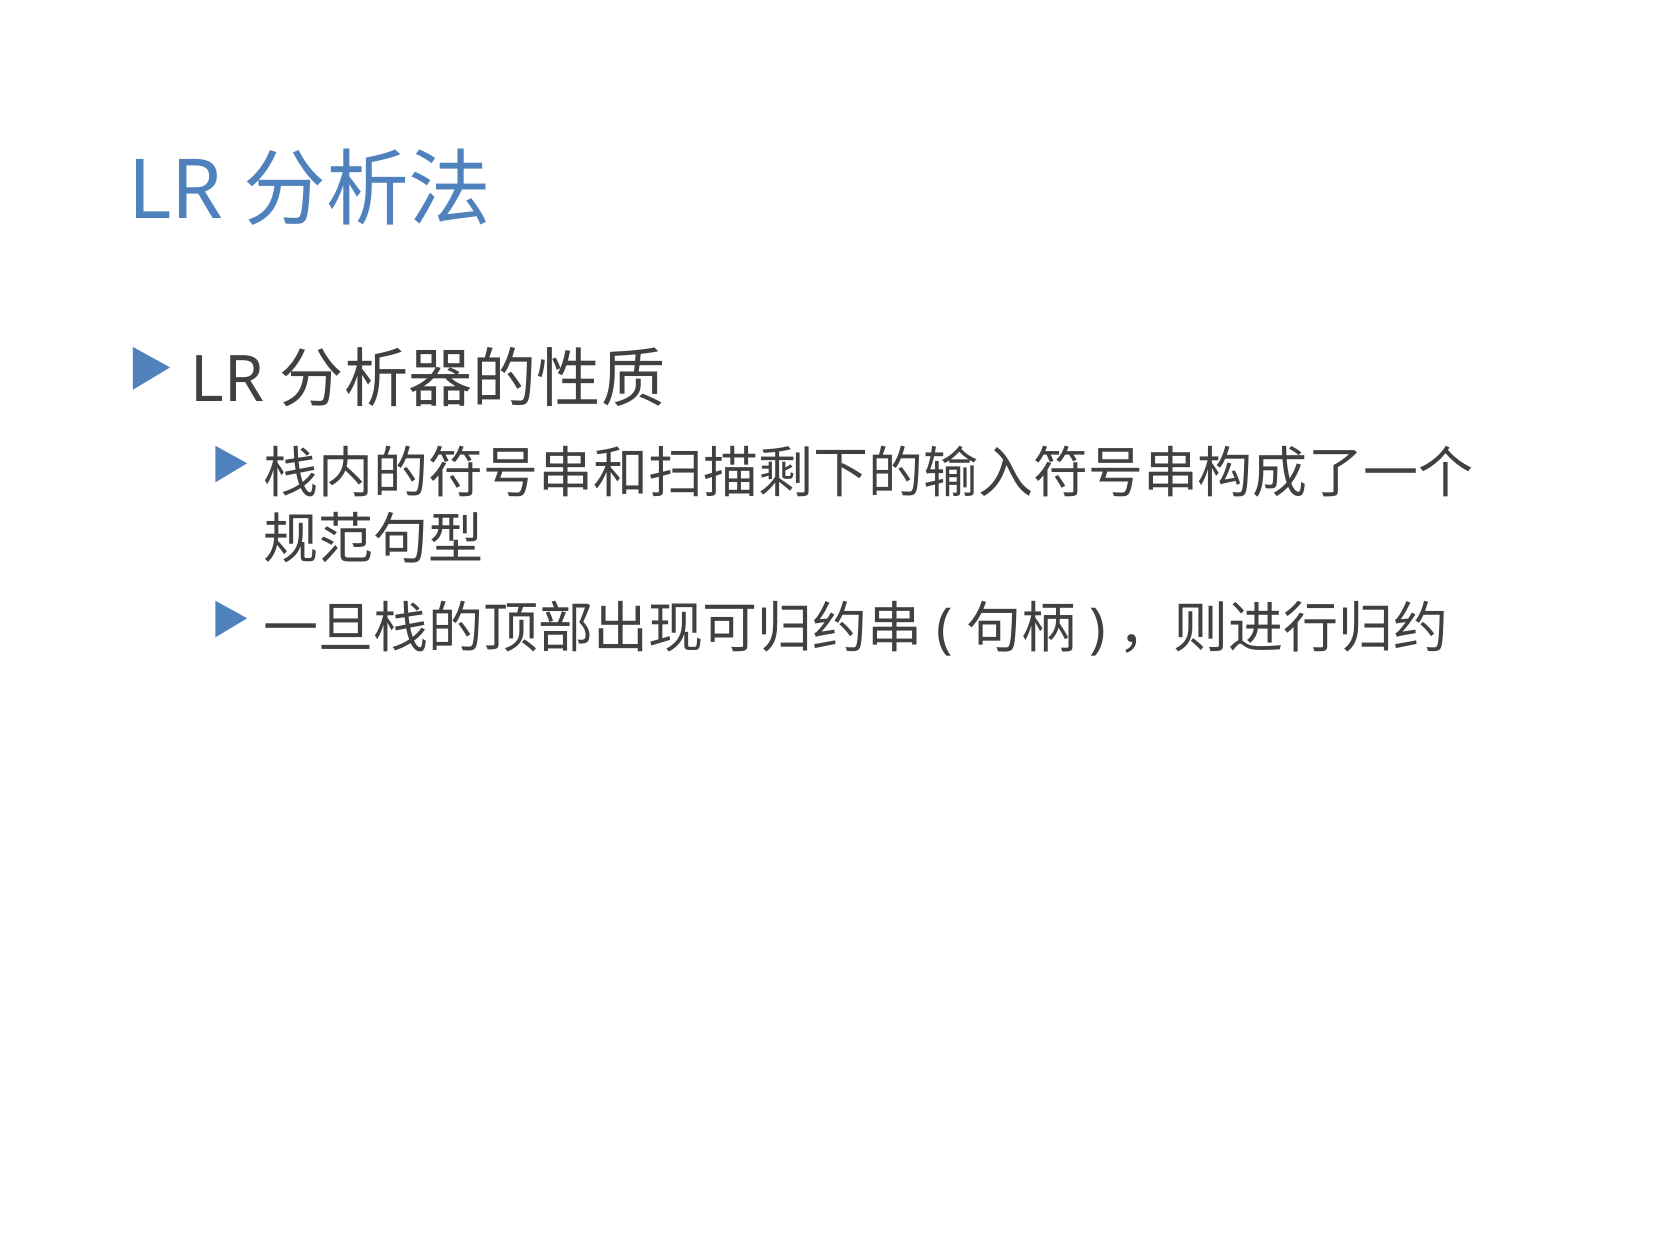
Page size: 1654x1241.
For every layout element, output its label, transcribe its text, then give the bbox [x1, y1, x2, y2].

list LR分析器的性质 栈内的符号串和扫描剩下的输入符号串构成了一个规范句型 一旦栈的顶部出现可归约串(句柄)，则进行归约 [113, 329, 1541, 1117]
title LR分析法 [113, 65, 1541, 306]
